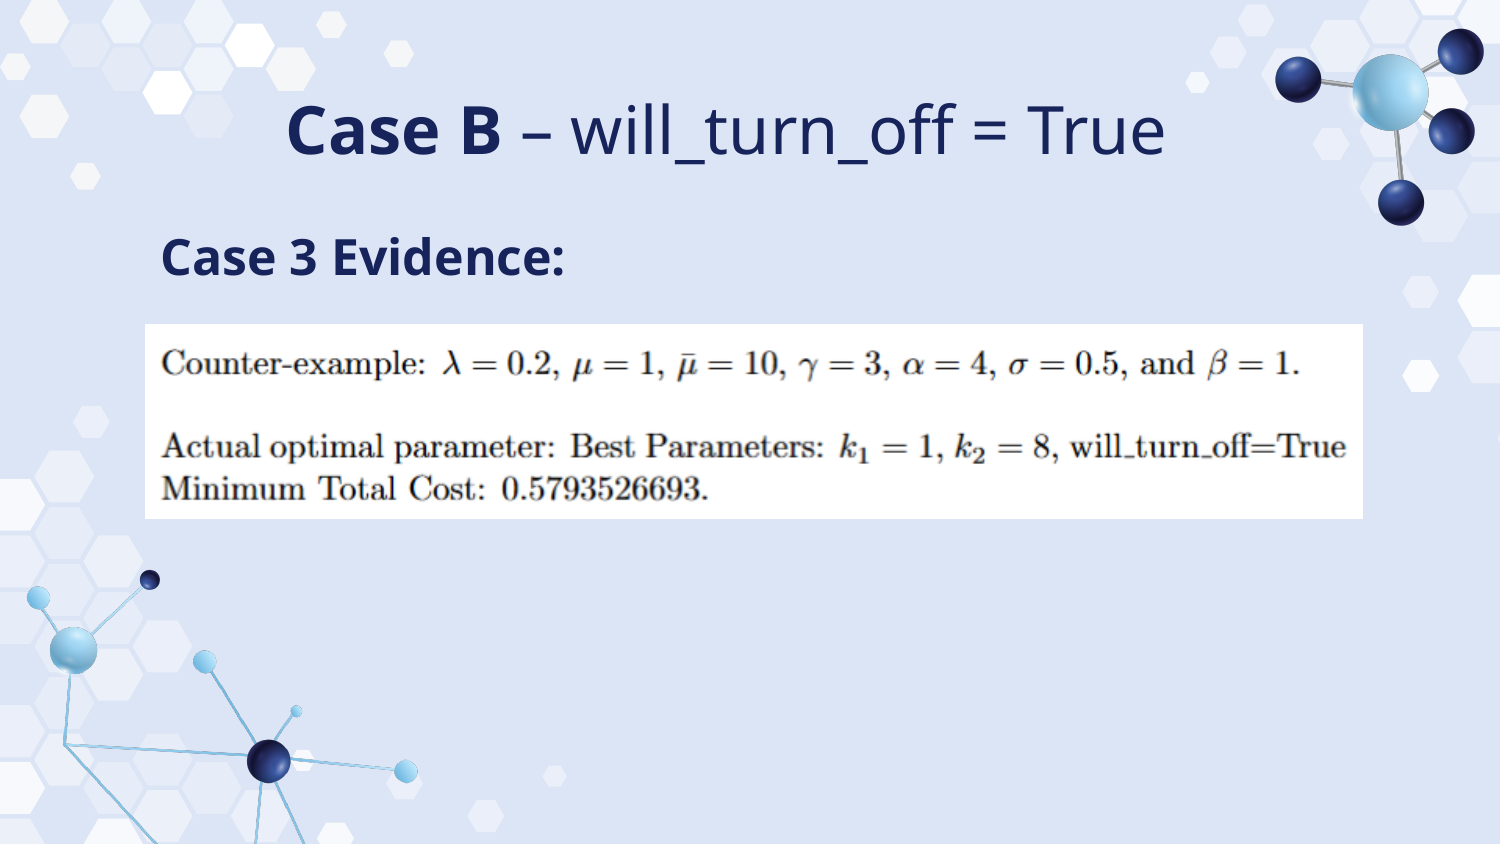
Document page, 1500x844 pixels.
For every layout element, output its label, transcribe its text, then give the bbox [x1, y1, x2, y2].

picture [0, 324, 1363, 844]
text_box Case 3 Evidence: [145, 210, 1410, 763]
title Case B – will_turn_off = True [45, 72, 1410, 193]
picture [1269, 0, 1500, 235]
